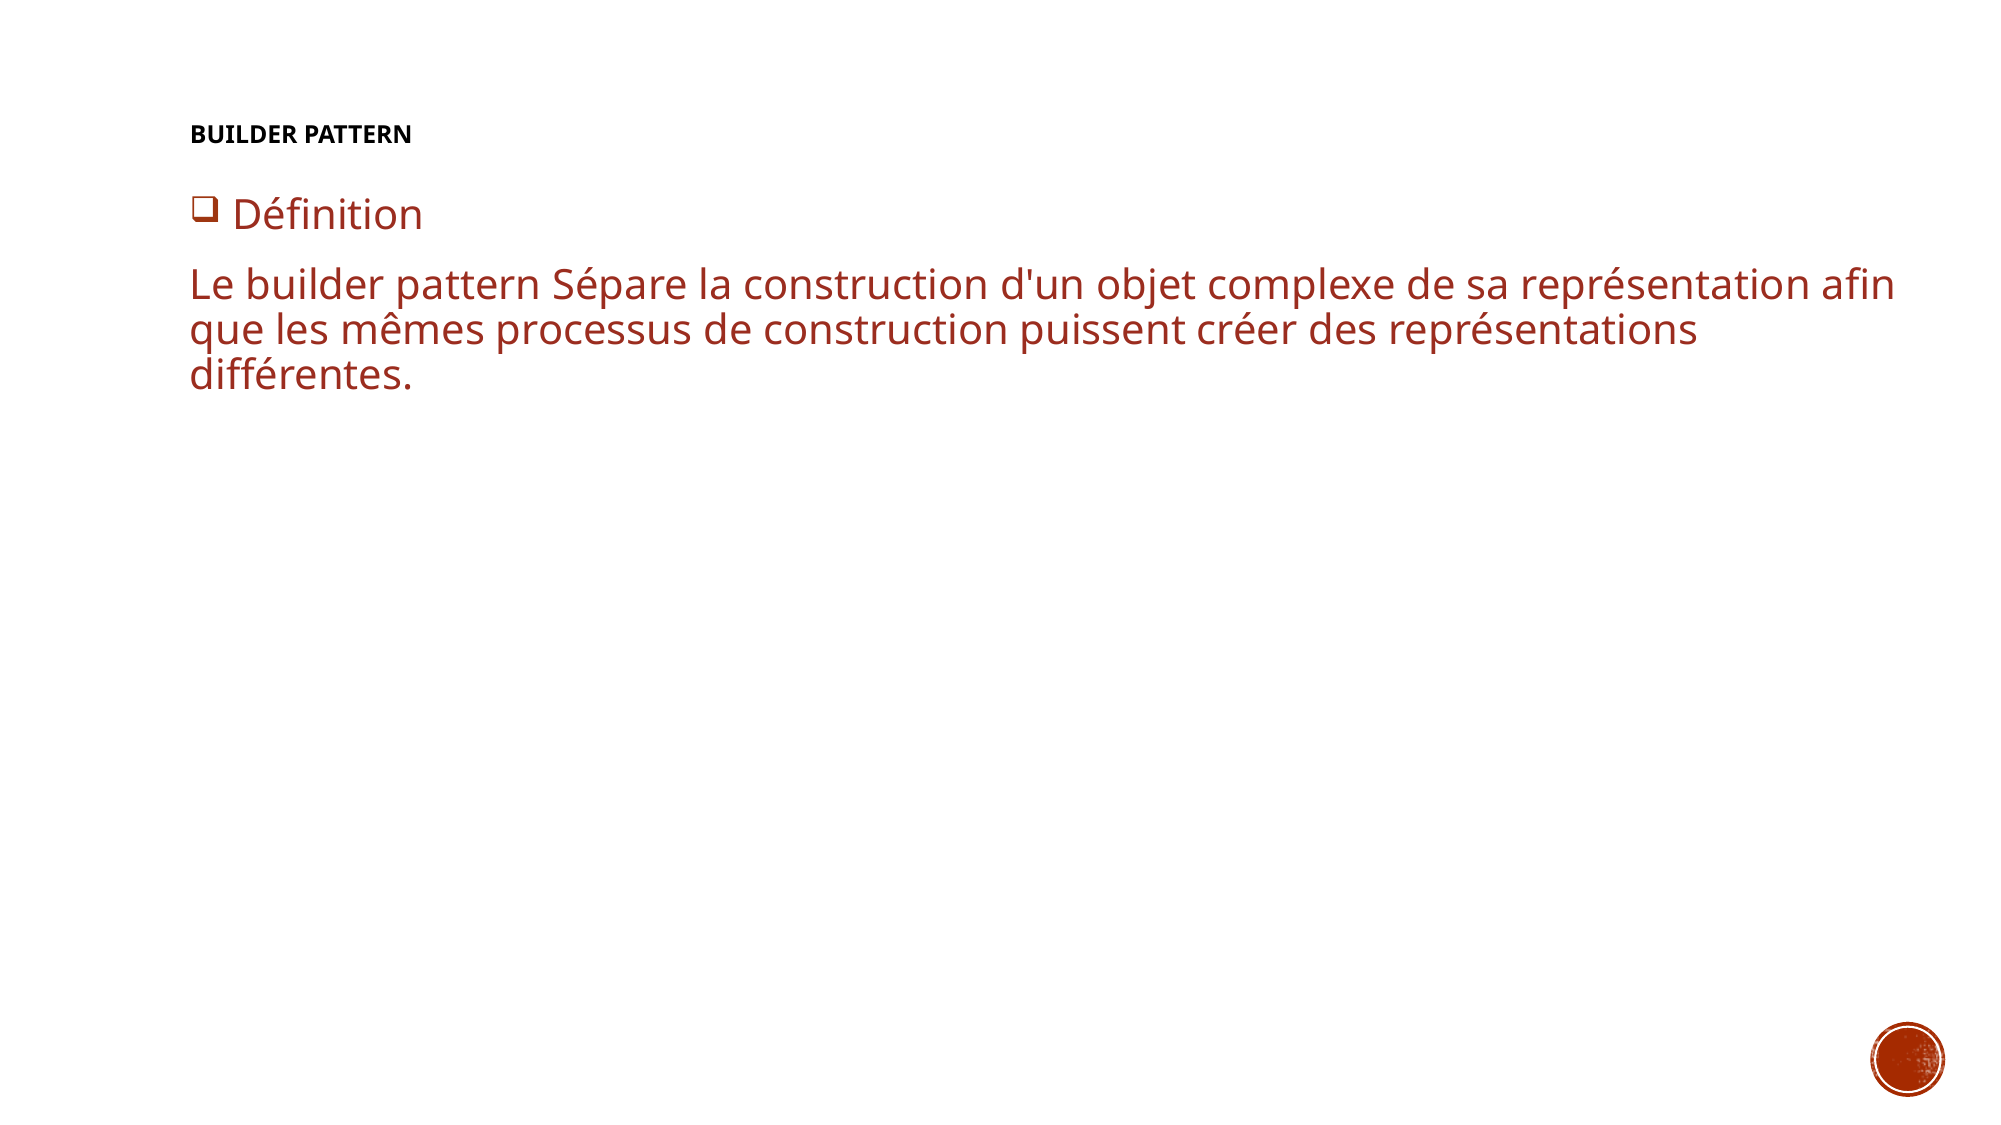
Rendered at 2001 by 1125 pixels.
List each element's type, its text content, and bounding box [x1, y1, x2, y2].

title Builder Pattern [174, 34, 1825, 186]
text_box Définition Le builder pattern Sépare la construction d'un objet complexe de sa représentation afin que les mêmes processus de construction puissent créer des représentations différentes. [174, 186, 1914, 959]
